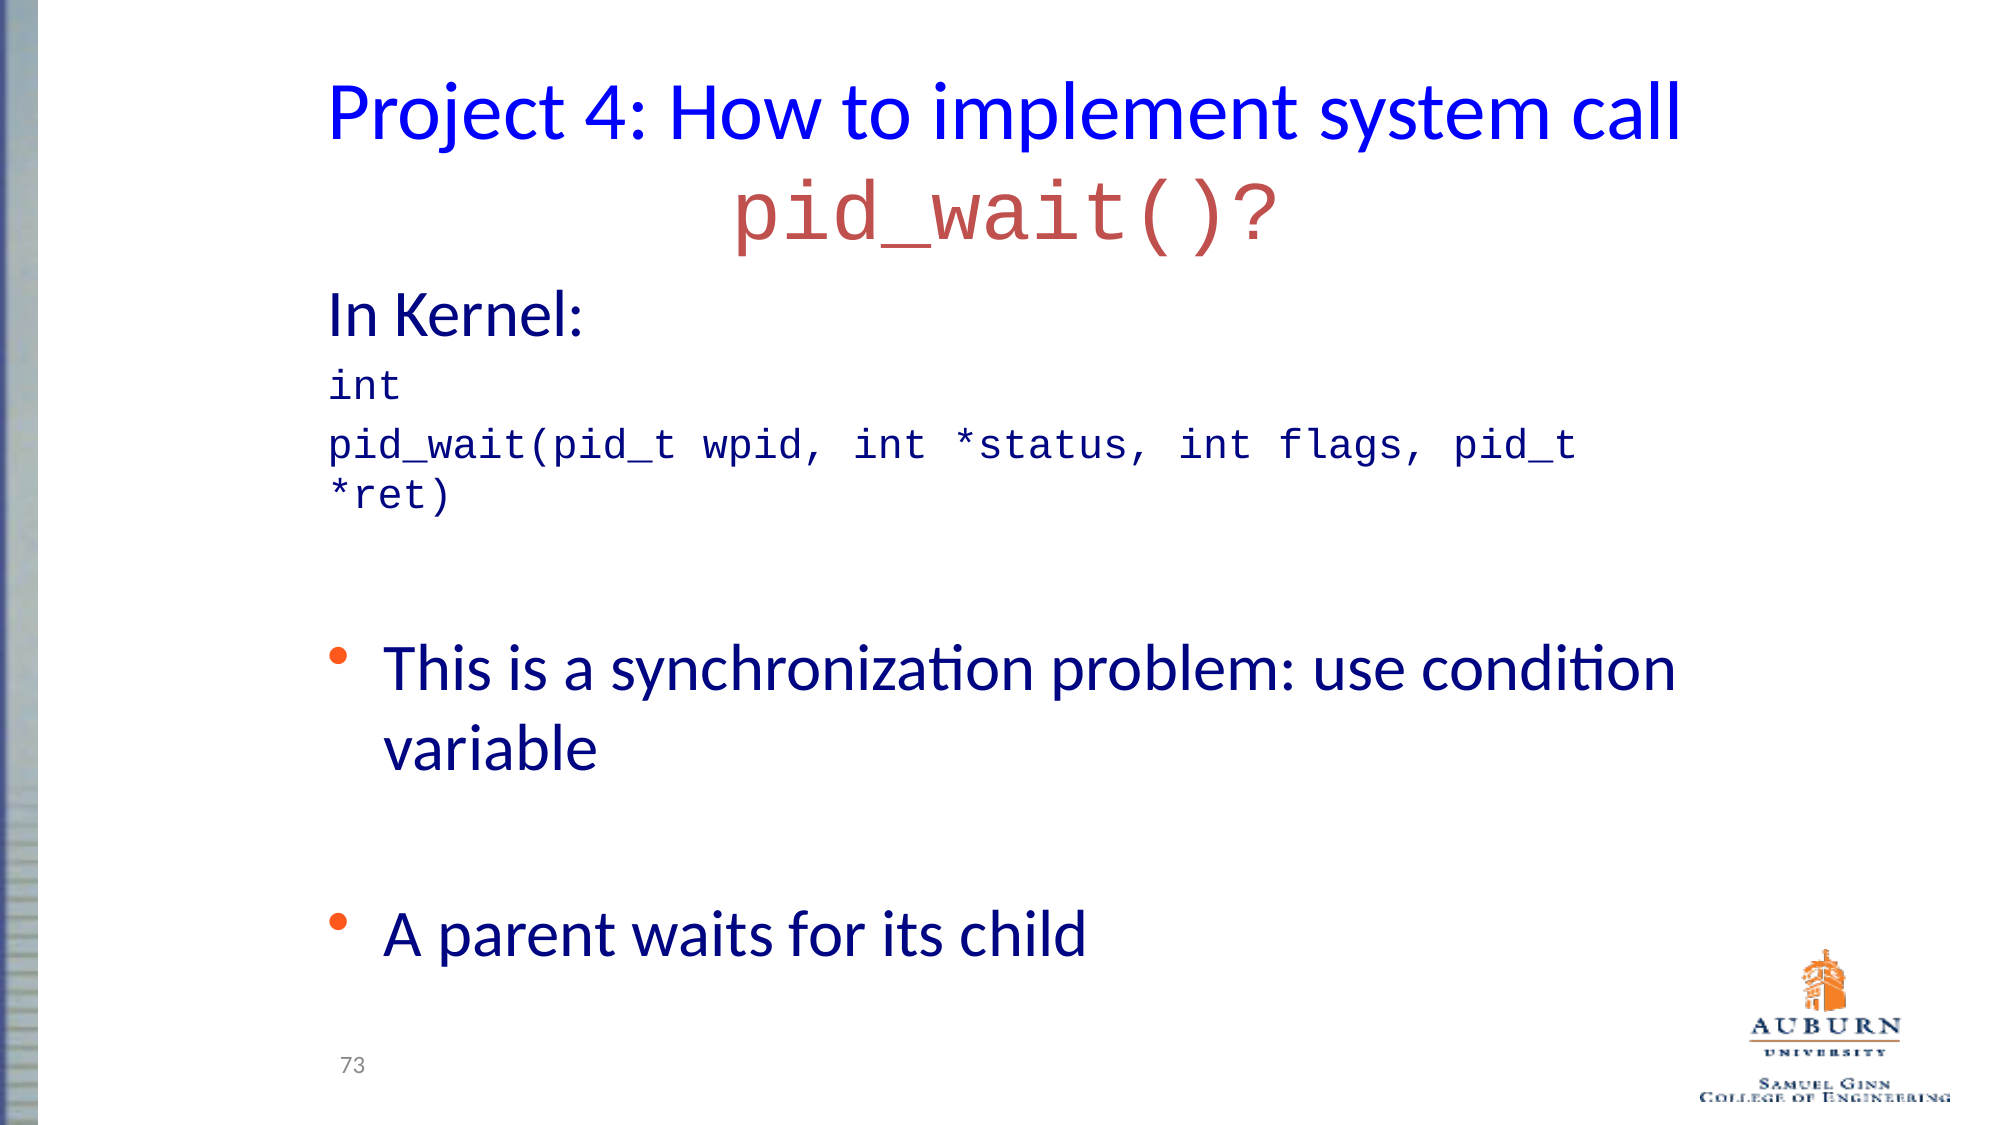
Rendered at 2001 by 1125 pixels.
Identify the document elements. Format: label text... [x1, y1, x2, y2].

picture [1700, 949, 1950, 1102]
text_box In Kernel: int pid_wait(pid_t wpid, int *status, int flags, pid_t *ret) This is a synchronization problem: use condition variable A parent waits for its child [312, 262, 1700, 1000]
slide_number 73 [324, 1024, 675, 1103]
picture [0, 0, 38, 1125]
title Project 4: How to implement system call pid_wait()? [262, 24, 1750, 288]
